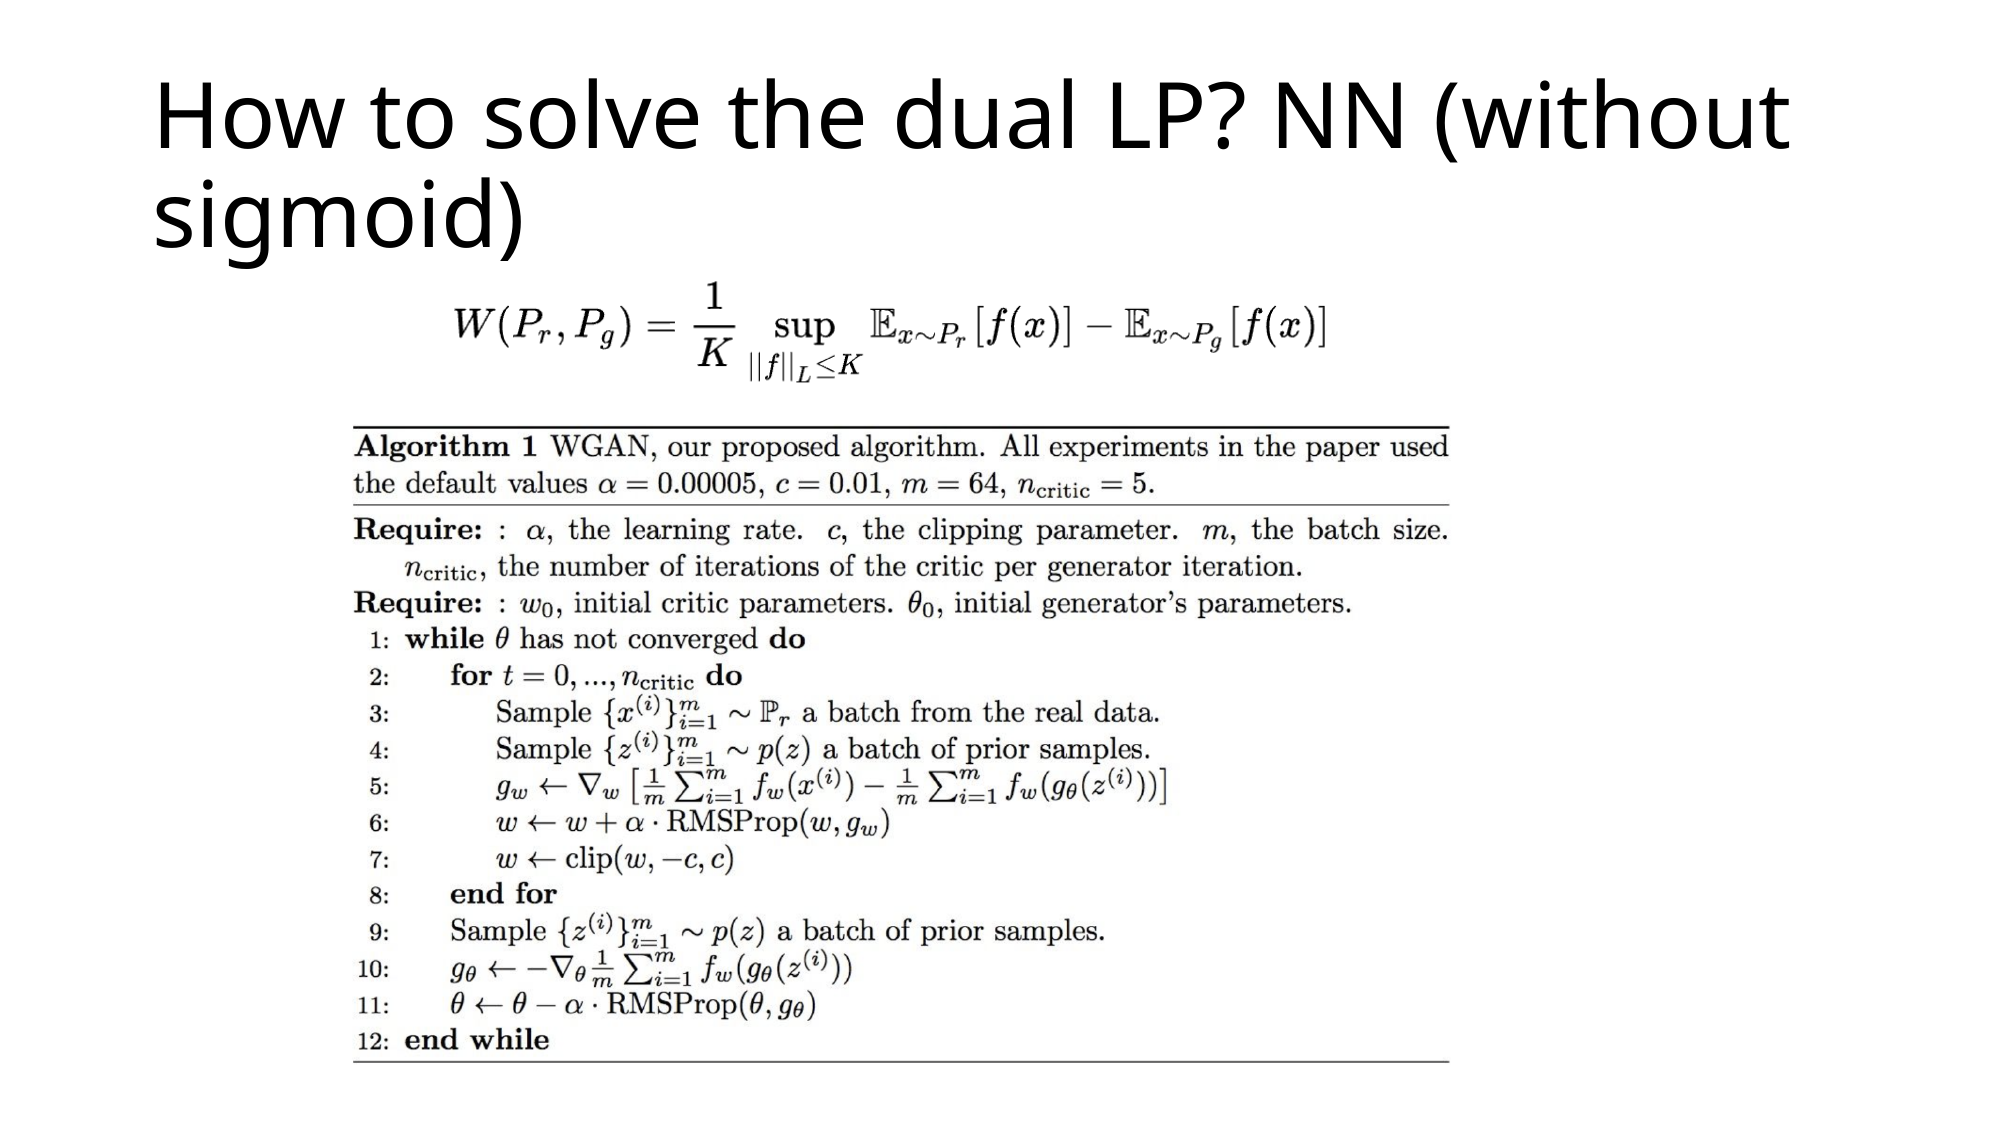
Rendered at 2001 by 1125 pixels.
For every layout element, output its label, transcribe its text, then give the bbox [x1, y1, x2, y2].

picture [426, 261, 1355, 412]
title How to solve the dual LP? NN (without sigmoid) [137, 59, 1863, 278]
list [338, 411, 1506, 1079]
